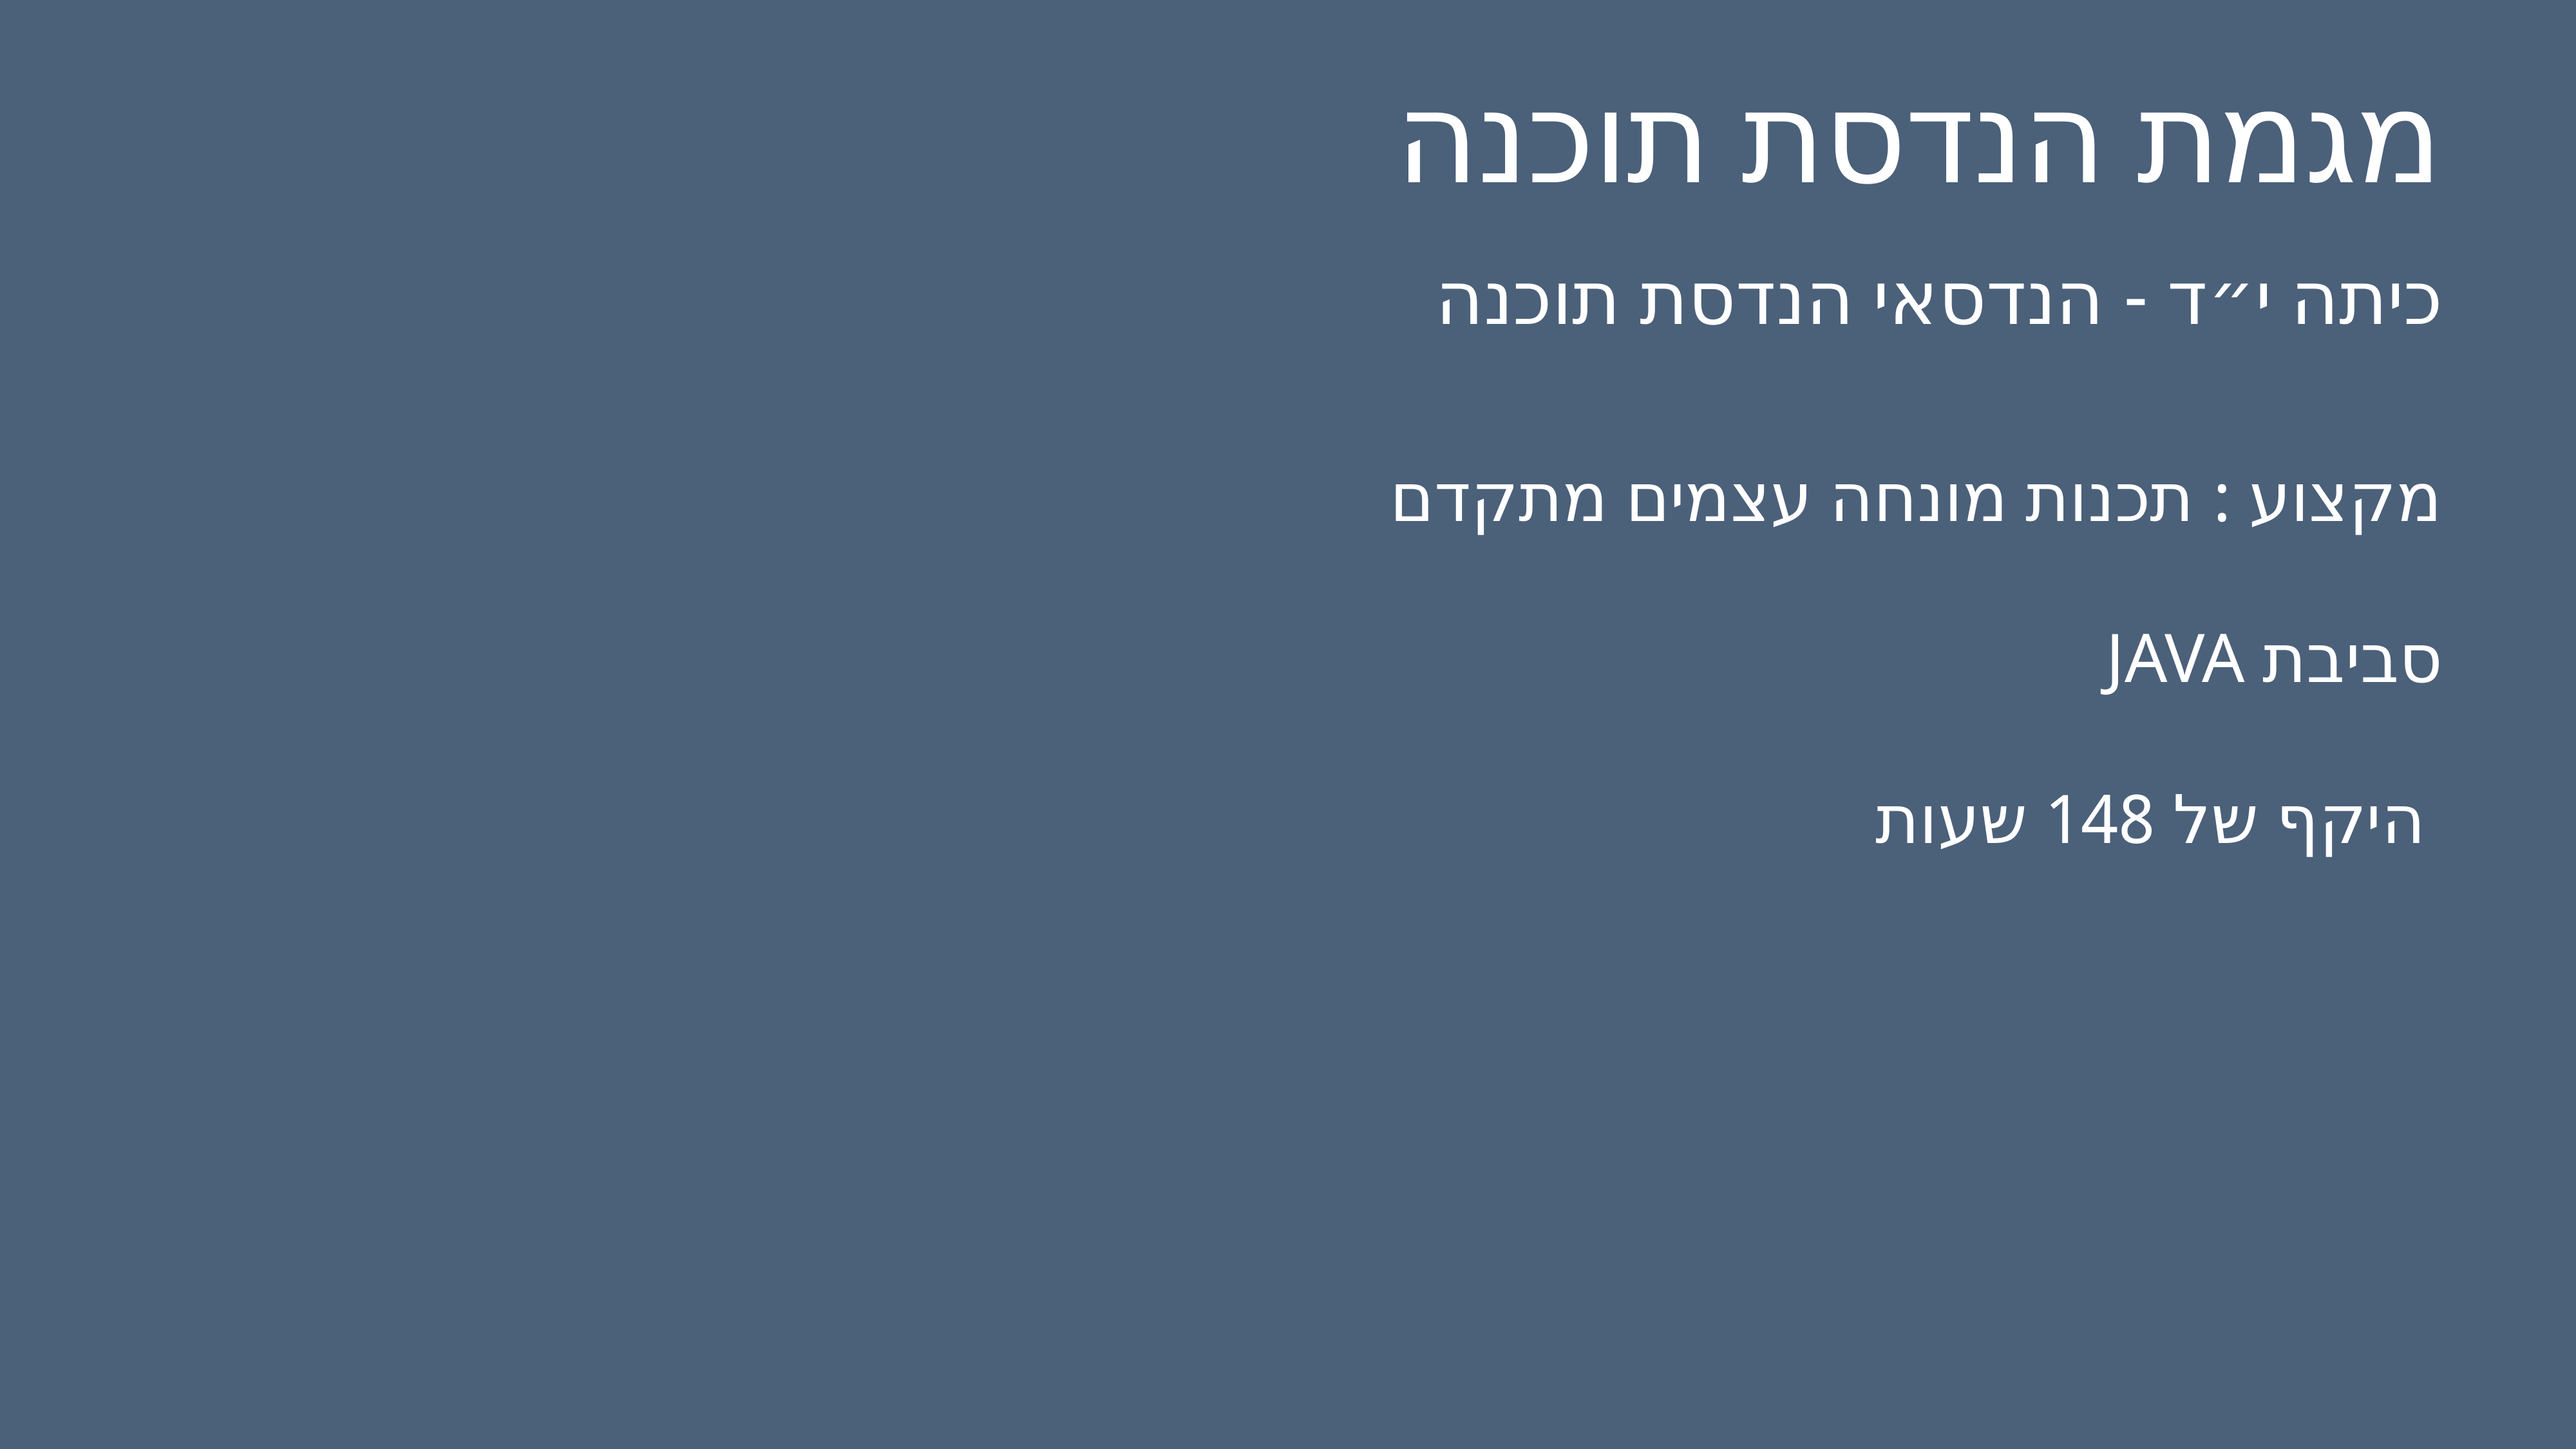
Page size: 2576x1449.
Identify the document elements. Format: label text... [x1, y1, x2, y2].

title מגמת הנדסת תוכנה [127, 66, 2449, 246]
list מקצוע : תכנות מונחה עצמים מתקדם סביבת JAVA היקף של 148 שעות [127, 448, 2449, 1321]
list כיתה י״ד - הנדסאי הנדסת תוכנה [127, 246, 2449, 352]
